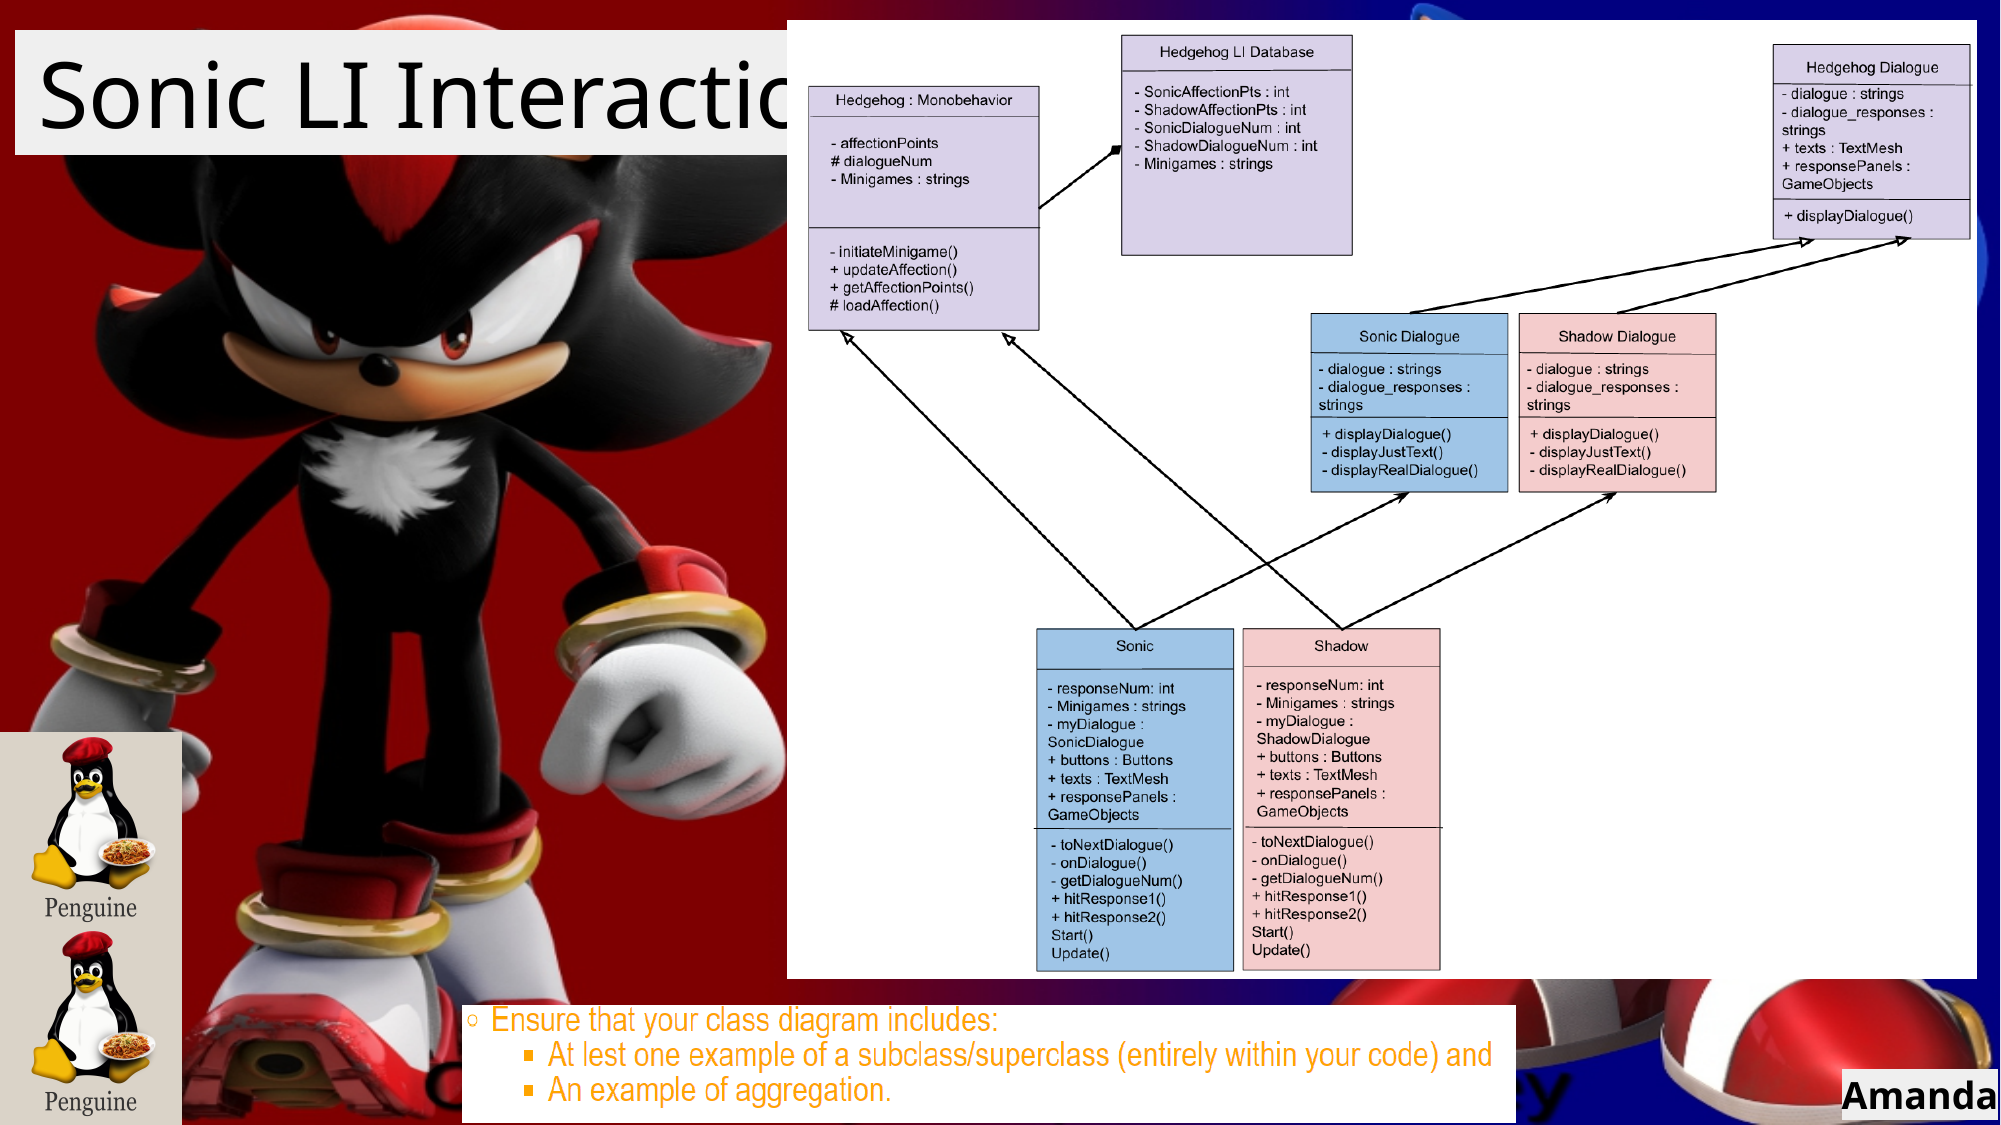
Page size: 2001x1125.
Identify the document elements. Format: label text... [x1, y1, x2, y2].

picture [0, 0, 2001, 1125]
text_box Amanda [1679, 1064, 2000, 1125]
title Sonic LI Interactions [0, 0, 1725, 208]
